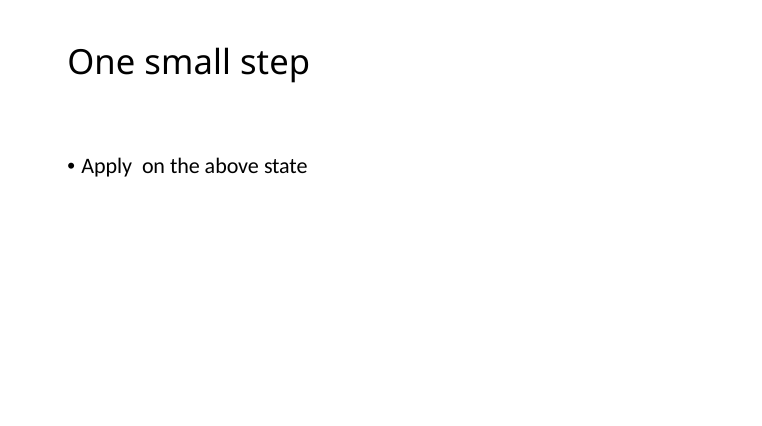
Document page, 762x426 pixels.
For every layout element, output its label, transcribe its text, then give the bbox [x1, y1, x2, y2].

title One small step [52, 22, 710, 105]
